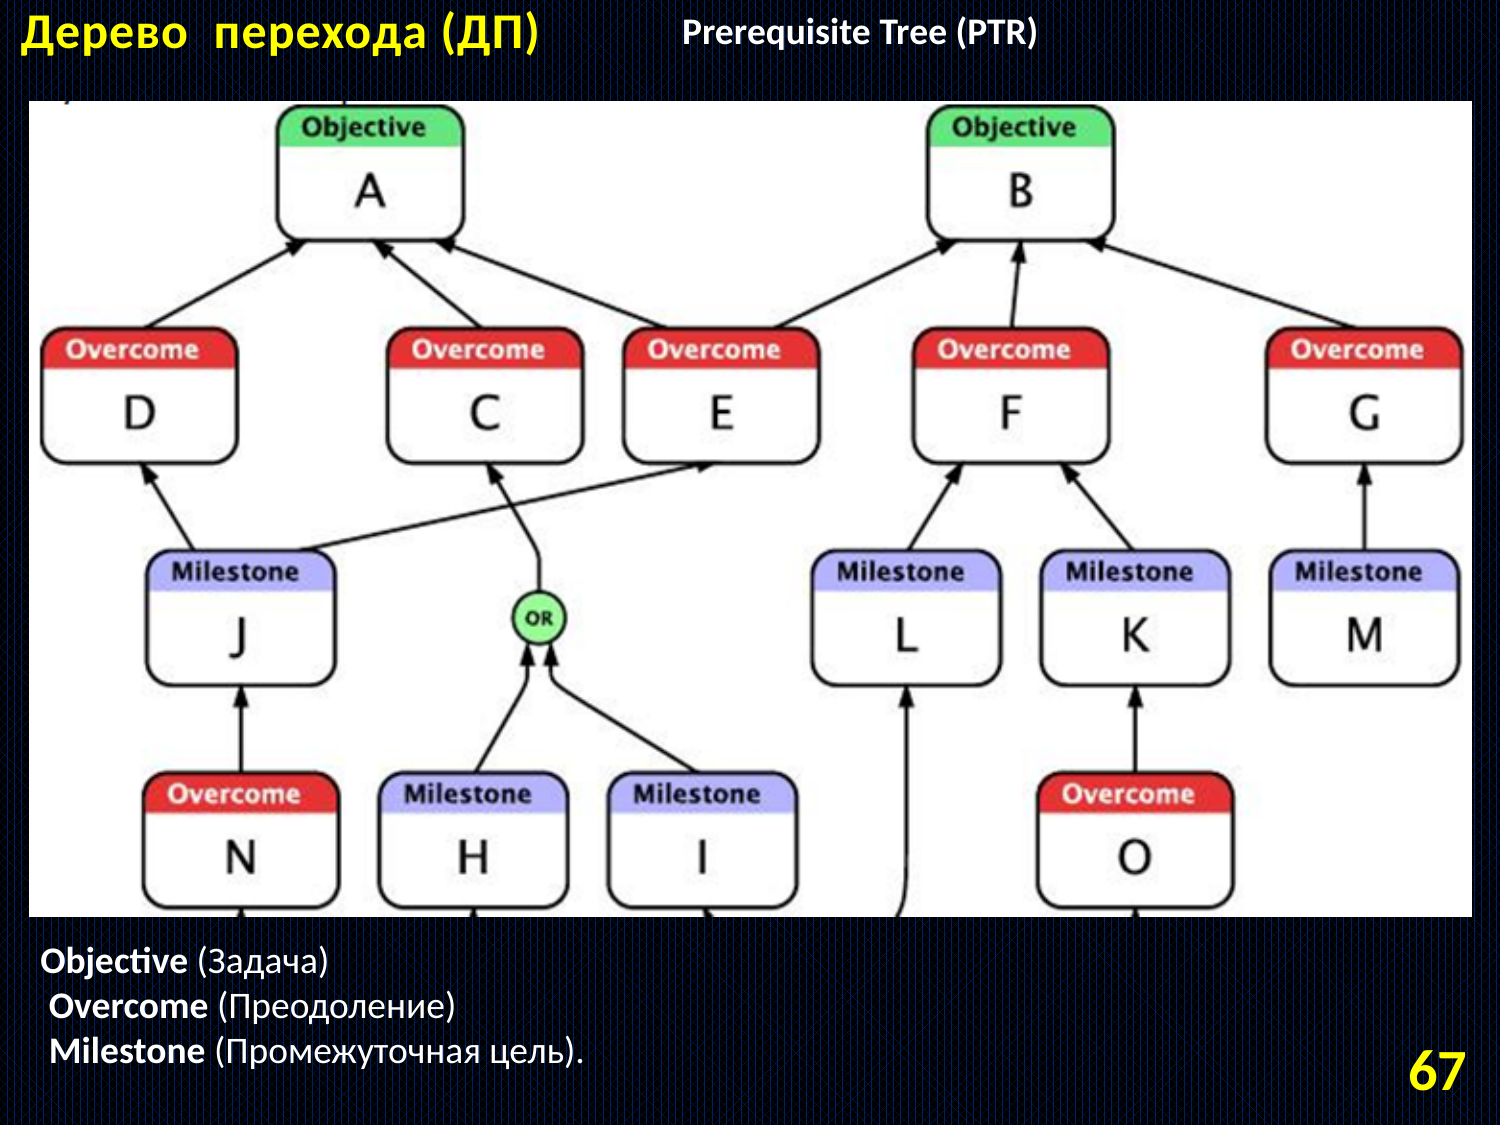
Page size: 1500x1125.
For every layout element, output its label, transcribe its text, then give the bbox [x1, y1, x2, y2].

text_box 67 [1305, 1037, 1483, 1097]
title Дерево перехода (ДП) [5, 0, 1093, 67]
picture [29, 101, 1472, 918]
text_box Prerequisite Tree (PTR) [667, 0, 1341, 60]
text_box Objective (Задача) Overcome (Преодоление) Milestone (Промежуточная цель). [25, 928, 1132, 1079]
